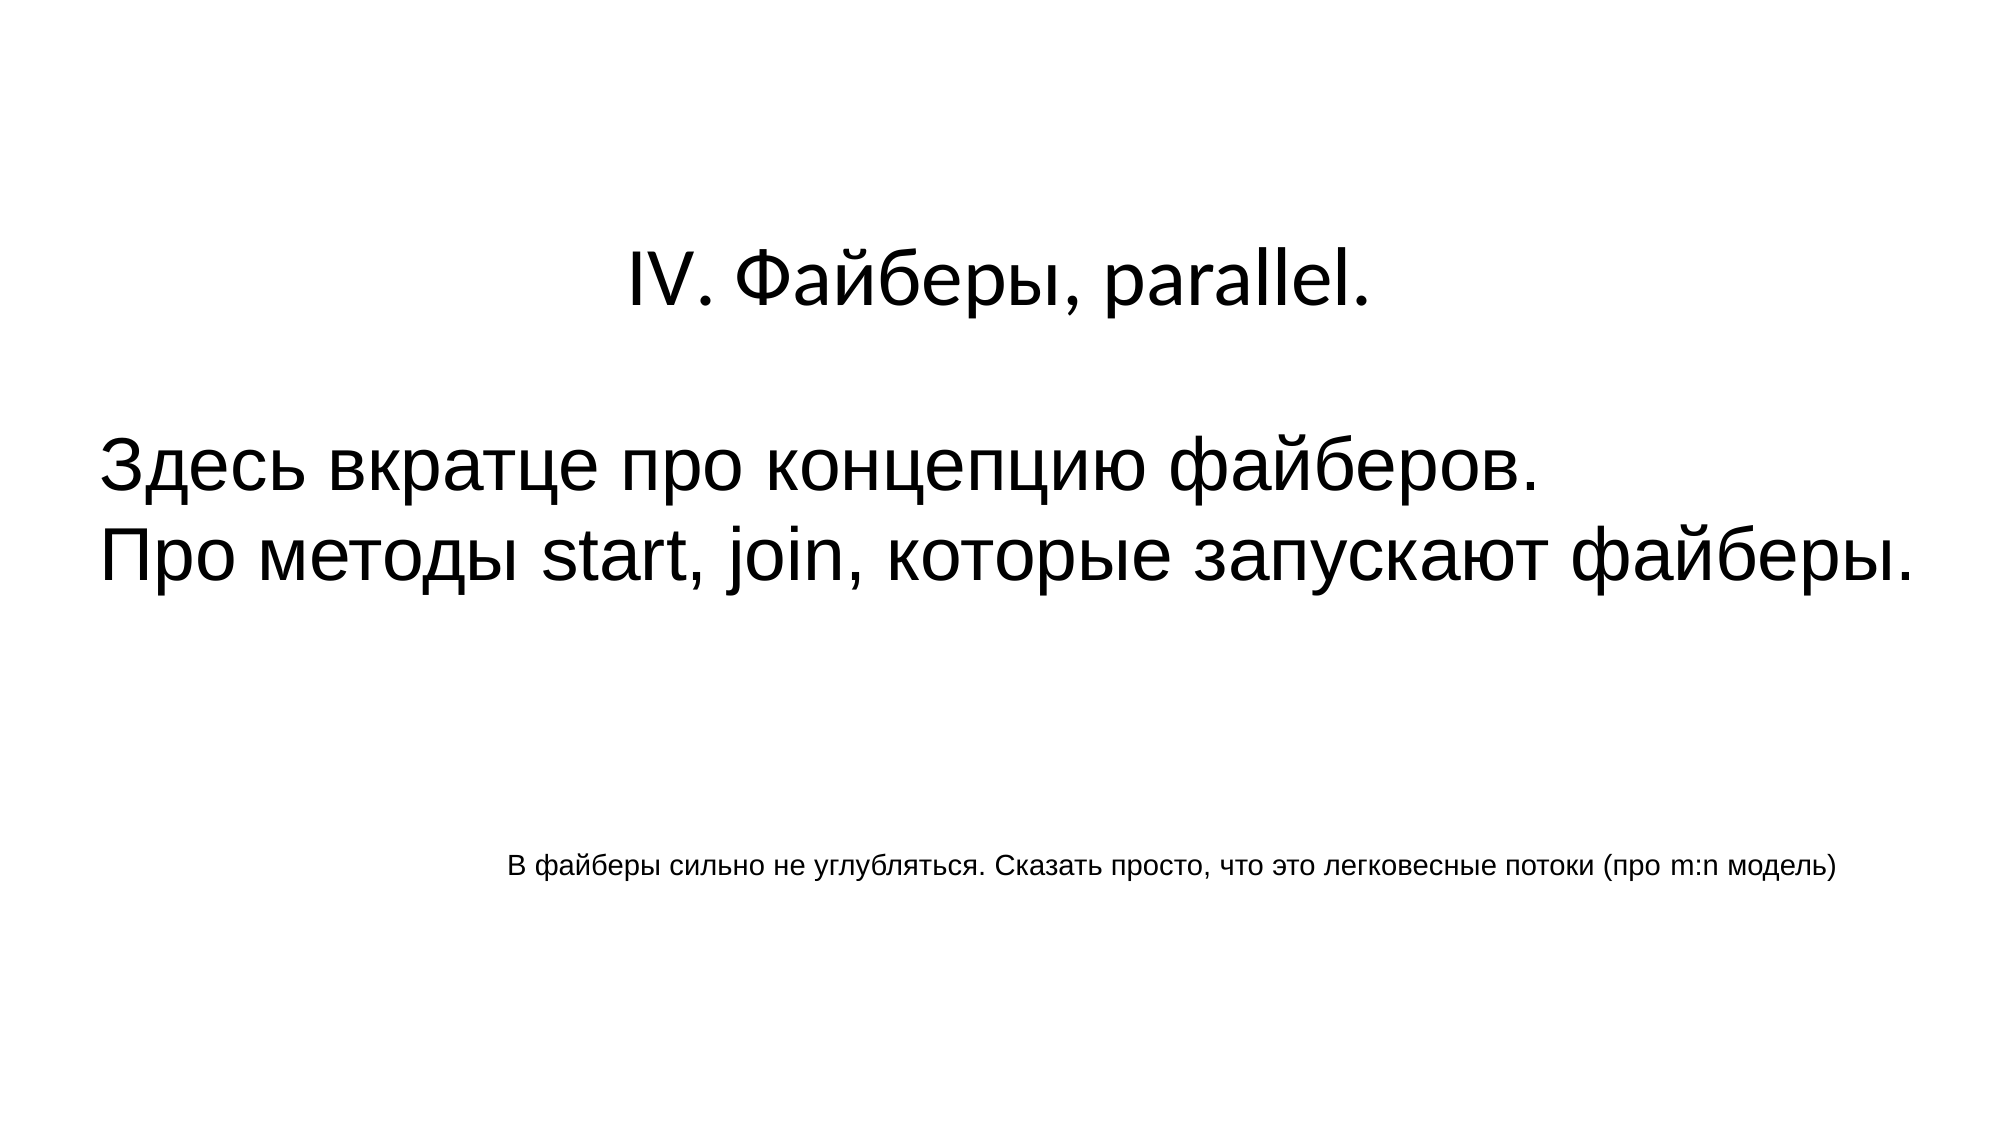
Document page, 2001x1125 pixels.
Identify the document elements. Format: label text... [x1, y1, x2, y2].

text_box В файберы сильно не углубляться. Сказать просто, что это легковесные потоки (про m:n модель) [492, 838, 1853, 889]
text_box Здесь вкратце про концепцию файберов. Про методы start, join, которые запускают файберы. [85, 408, 1932, 604]
title IV. Файберы, parallel. [137, 170, 1863, 388]
